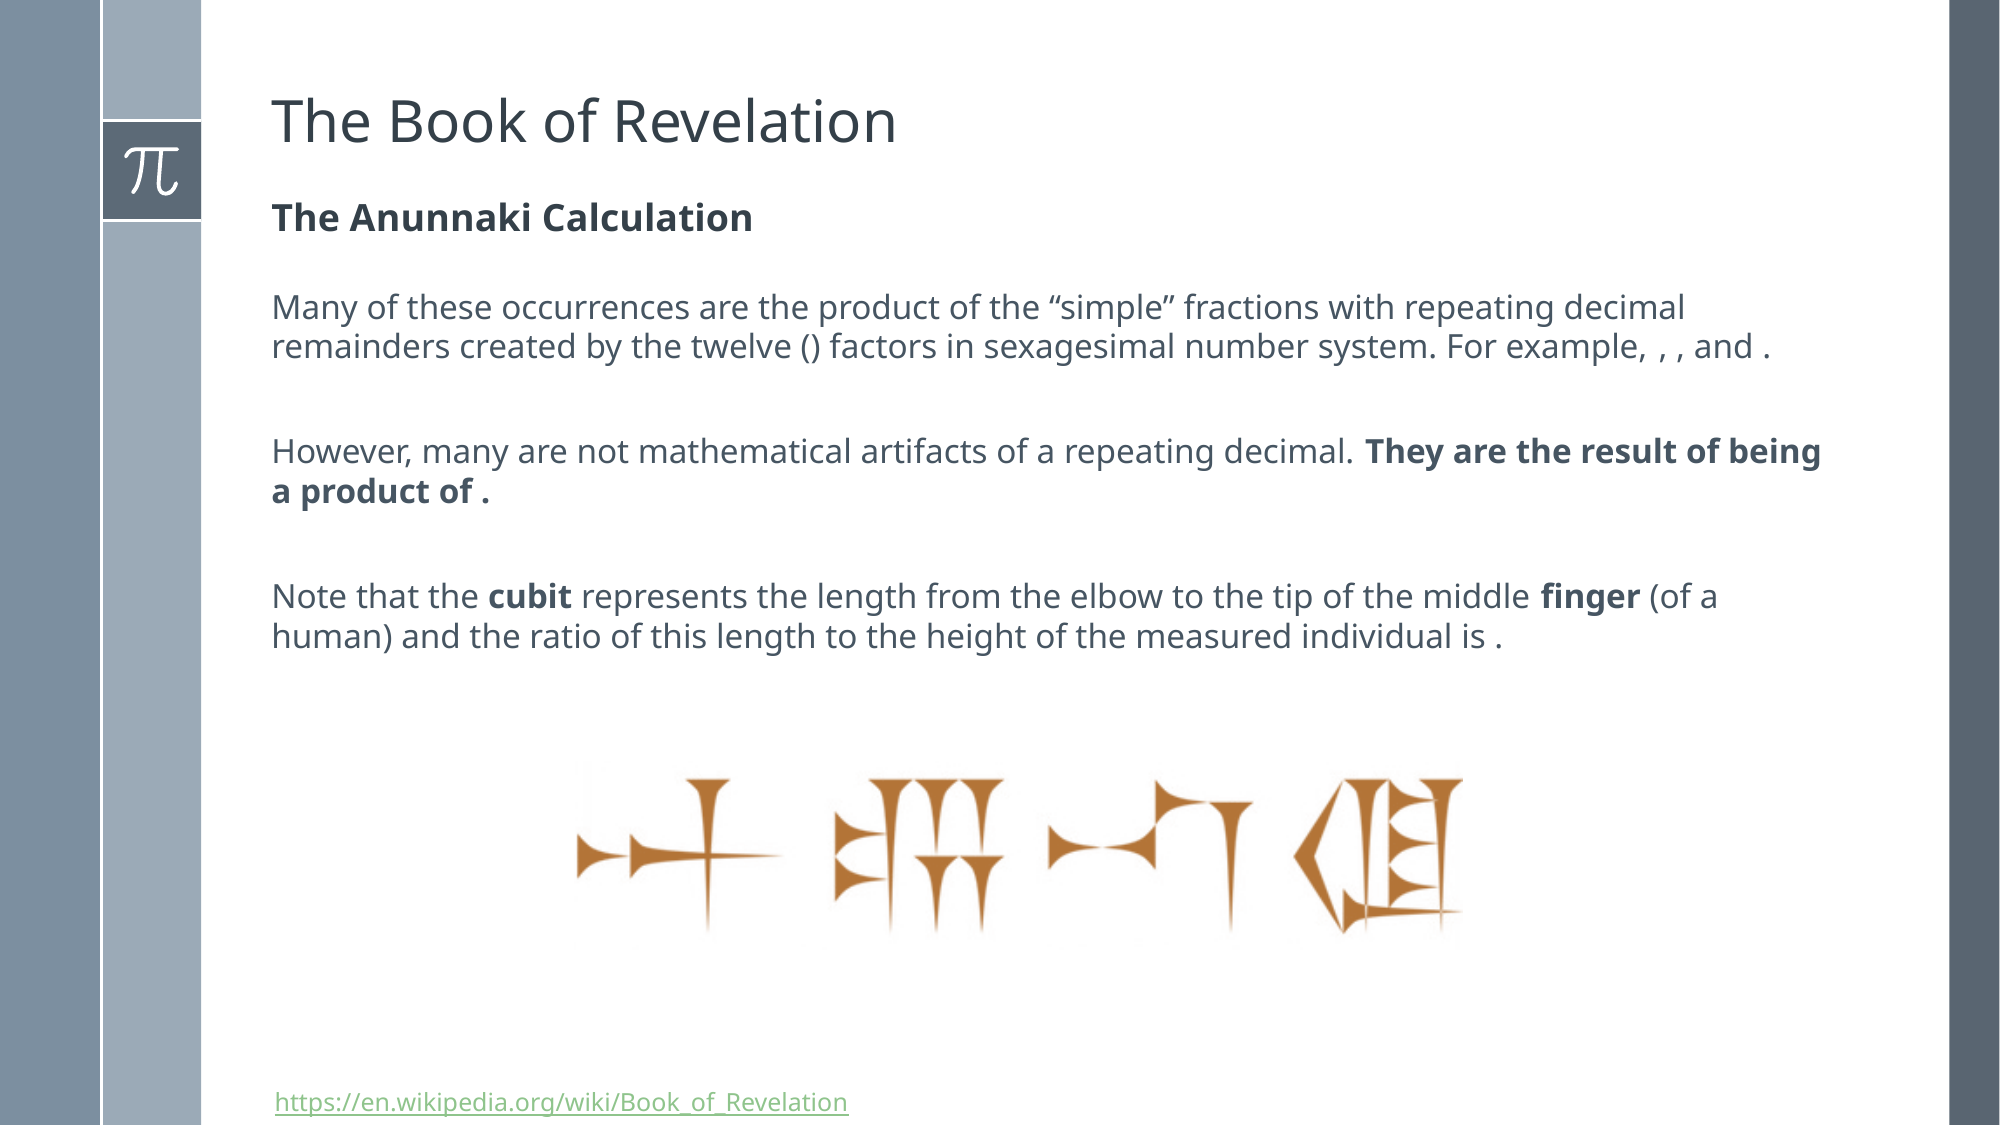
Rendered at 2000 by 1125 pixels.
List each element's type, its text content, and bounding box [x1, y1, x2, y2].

text_box The Anunnaki Calculation [256, 162, 1862, 247]
title The Book of Revelation [256, 96, 1862, 162]
text_box https://en.wikipedia.org/wiki/Book_of_Revelation [259, 1079, 1862, 1125]
picture [574, 761, 1463, 950]
